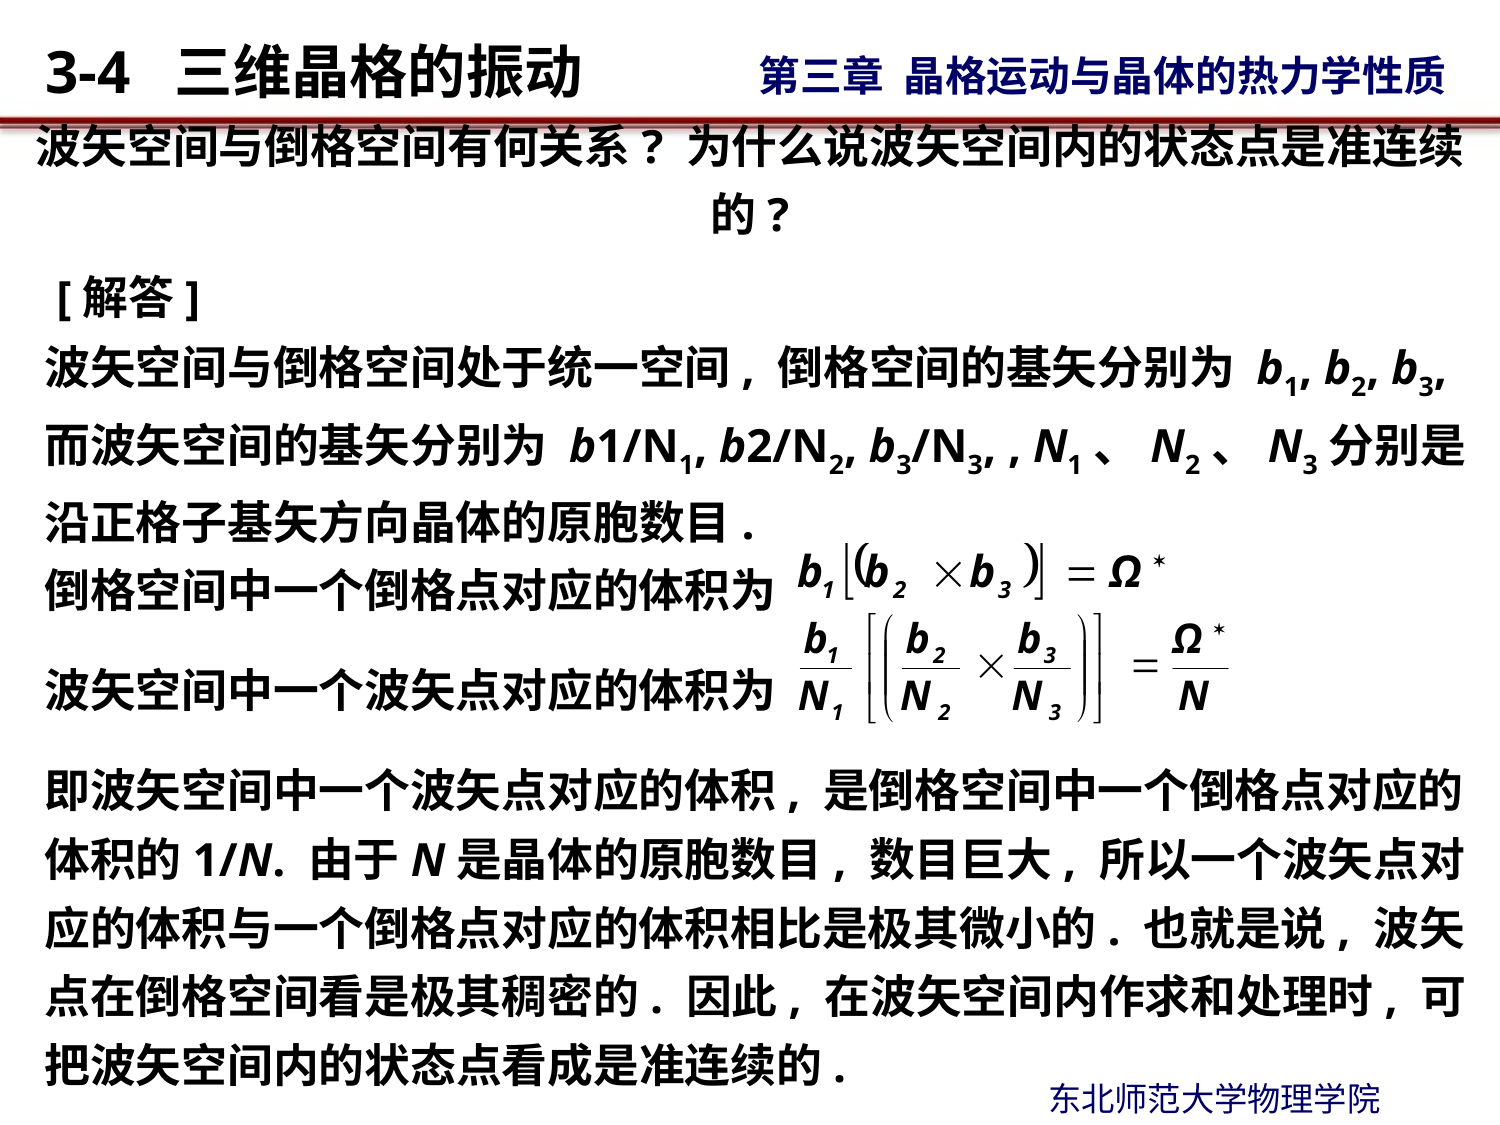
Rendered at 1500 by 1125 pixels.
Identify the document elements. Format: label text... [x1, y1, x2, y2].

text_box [796, 609, 1232, 729]
picture [0, 249, 1500, 1125]
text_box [796, 543, 1169, 604]
text_box [解答] 波矢空间与倒格空间处于统一空间, 倒格空间的基矢分别为 b1, b2, b3, 而波矢空间的基矢分别为 b1/N1, b2/N2, b3/N3, , N1、N2、N3分别是沿正格子基矢方向晶体的原胞数目. 倒格空间中一个倒格点对应的体积为 波矢空间中一个波矢点对应的体积为 即波矢空间中一个波矢点对应的体积, 是倒格空间中一个倒格点对应的体积的1/N. 由于N是晶体的原胞数目, 数目巨大, 所以一个波矢点对应的体积与一个倒格点对应的体积相比是极其微小的. 也就是说, 波矢点在倒格空间看是极其稠密的. 因此, 在波矢空间内作求和处理时, 可把波矢空间内的状态点看成是准连续的. [29, 247, 1495, 1099]
title 波矢空间与倒格空间有何关系? 为什么说波矢空间内的状态点是准连续的? [0, 136, 1500, 249]
picture [0, 0, 1500, 136]
